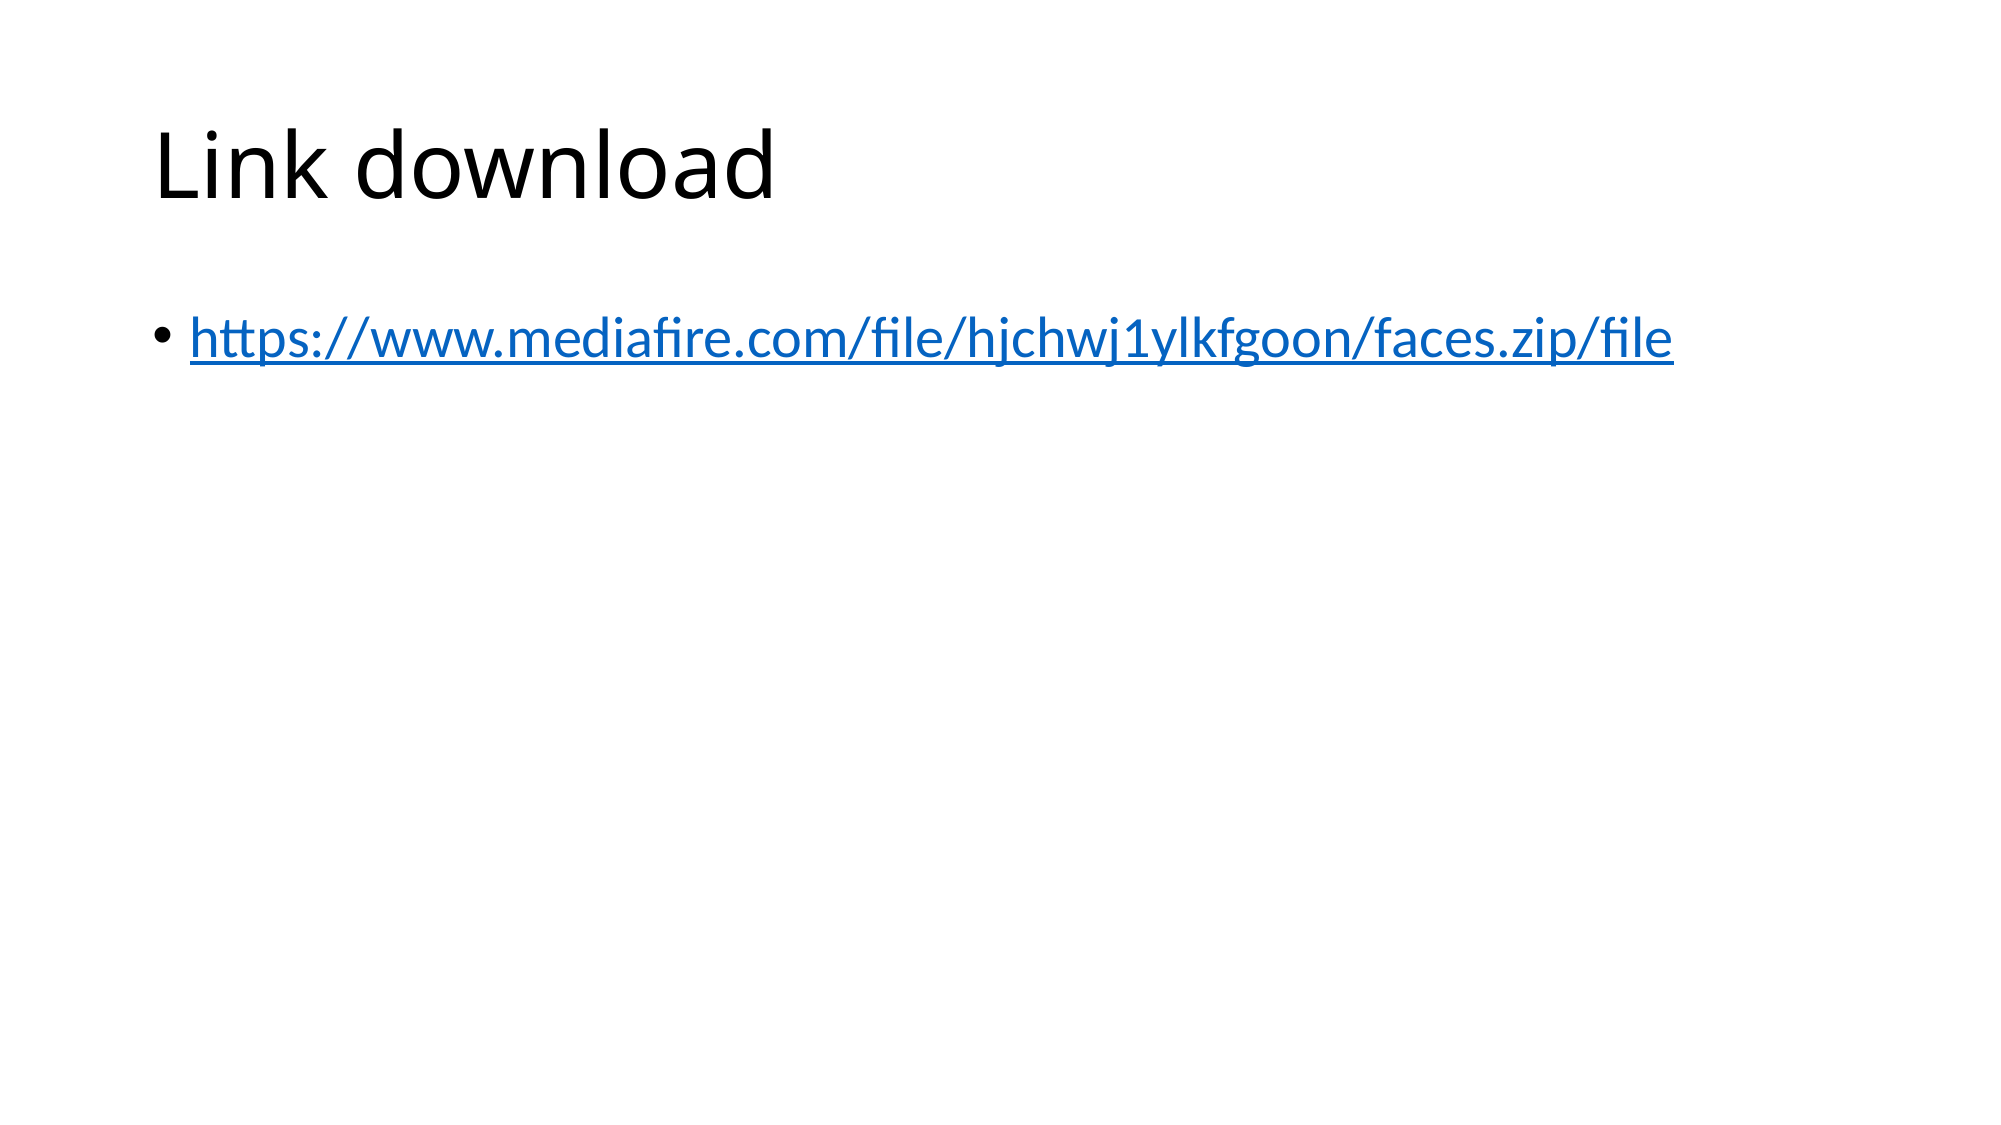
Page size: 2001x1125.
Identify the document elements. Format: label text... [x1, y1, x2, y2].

title Link download [137, 59, 1863, 278]
list https://www.mediafire.com/file/hjchwj1ylkfgoon/faces.zip/file [137, 299, 1863, 1014]
